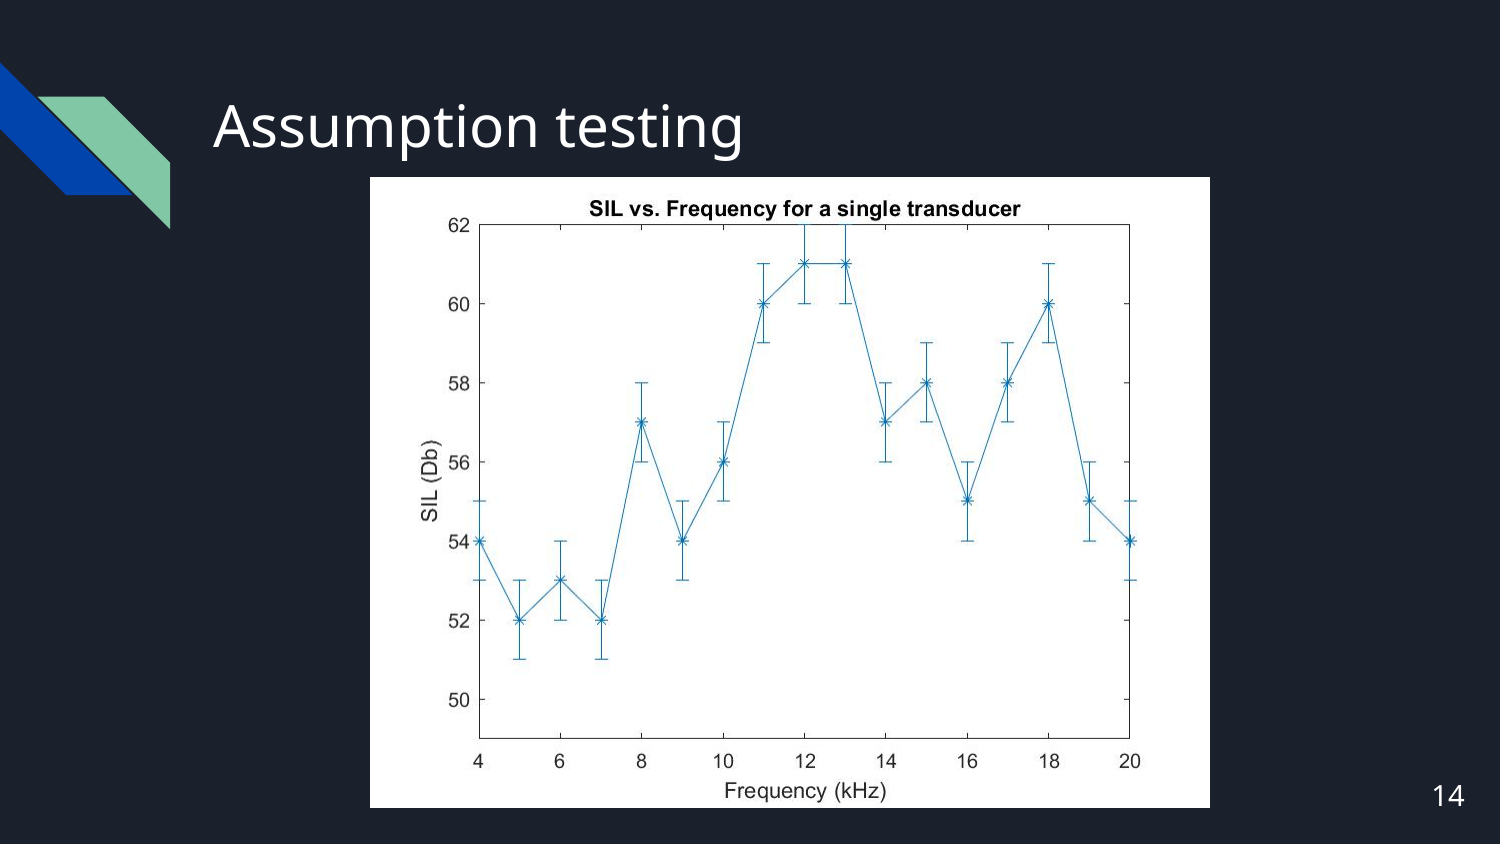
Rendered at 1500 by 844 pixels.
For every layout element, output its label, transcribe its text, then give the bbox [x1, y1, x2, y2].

slide_number ‹#› [1389, 764, 1480, 830]
picture [370, 177, 1210, 808]
title Assumption testing [198, 74, 1028, 225]
